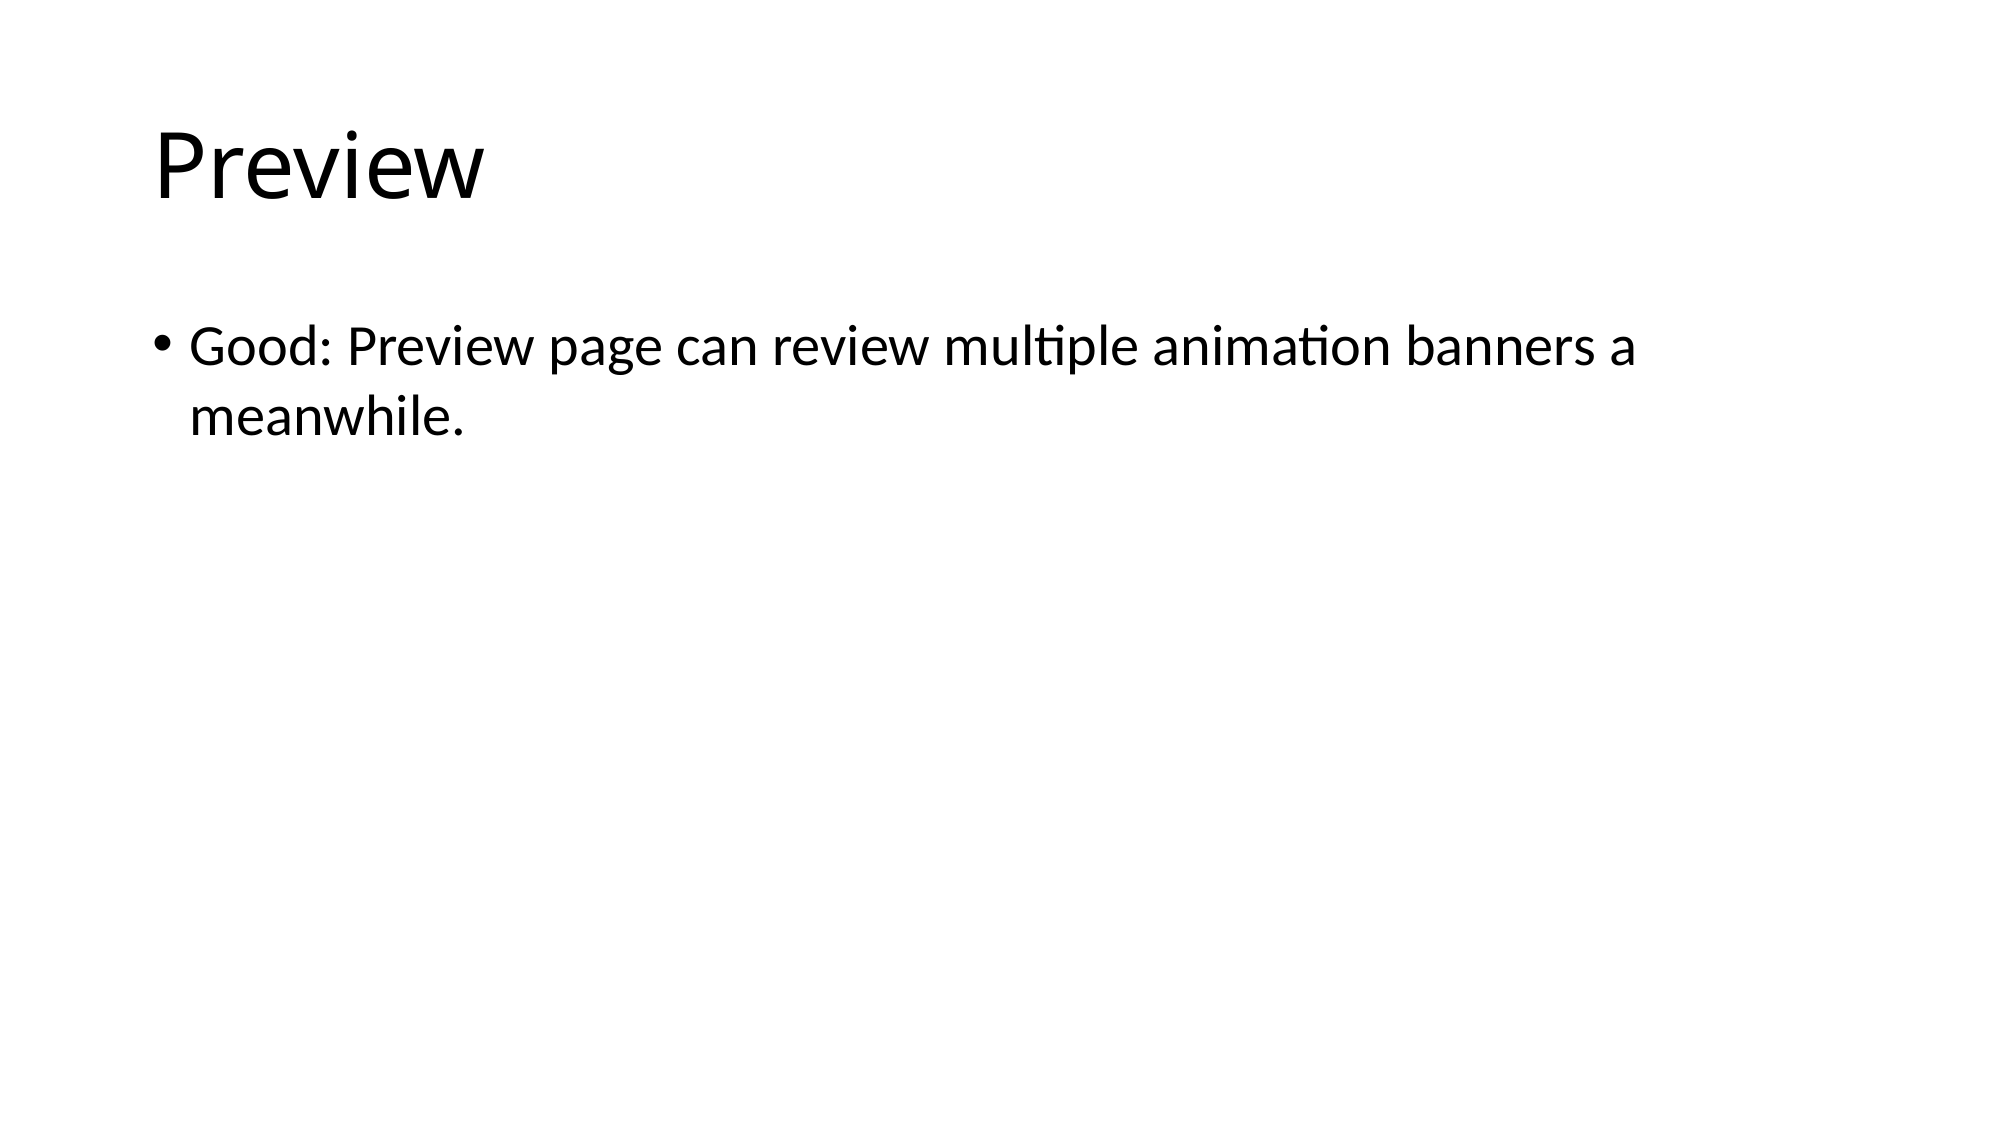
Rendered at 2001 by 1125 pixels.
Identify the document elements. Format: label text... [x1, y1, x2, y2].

list Good: Preview page can review multiple animation banners a meanwhile. [137, 299, 1863, 1014]
title Preview [137, 59, 1863, 278]
